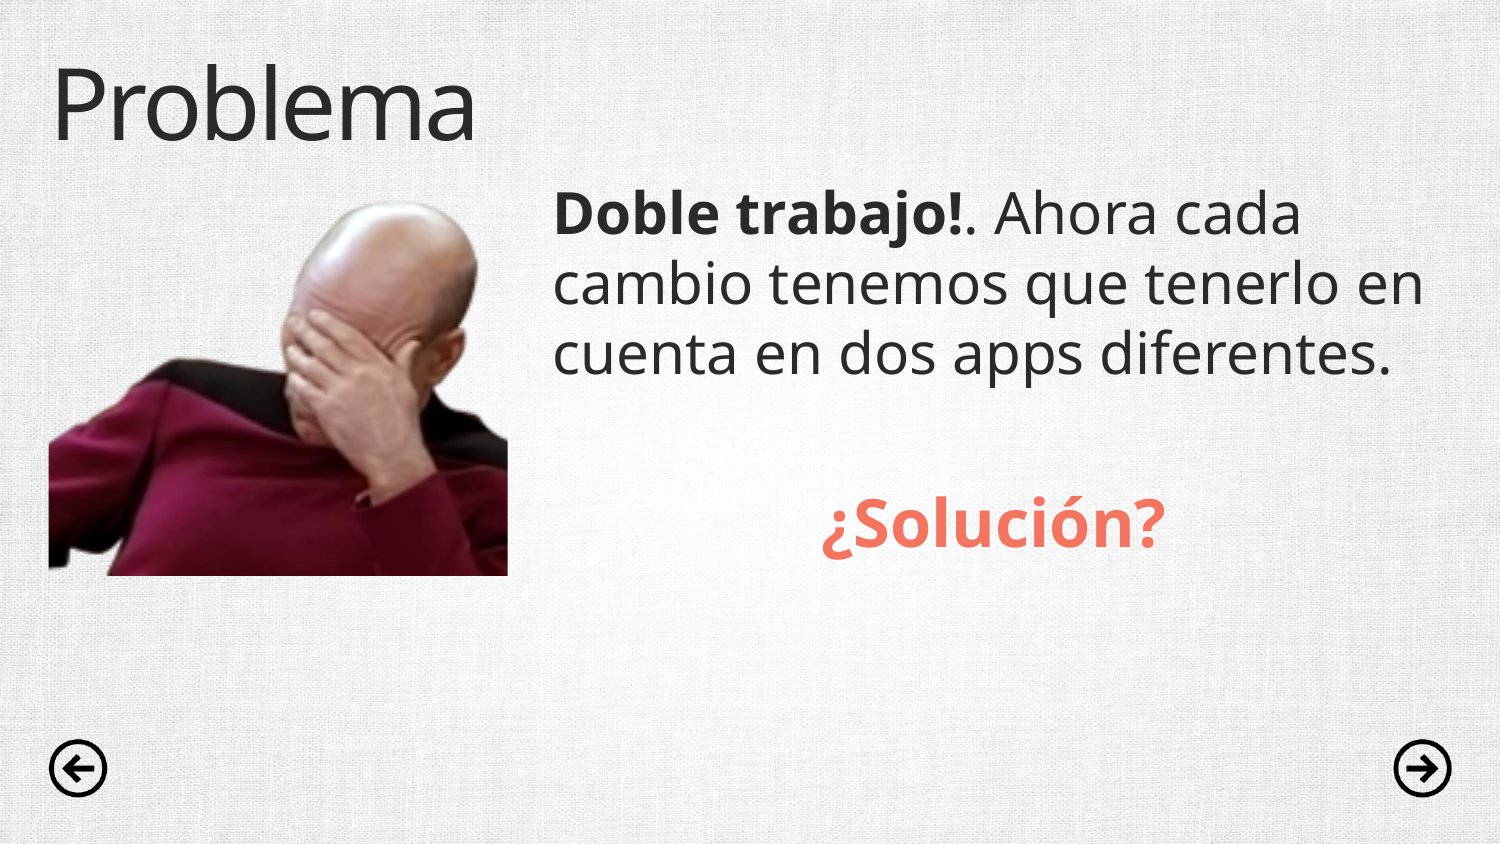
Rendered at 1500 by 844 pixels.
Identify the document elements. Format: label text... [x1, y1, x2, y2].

picture [0, 0, 1500, 844]
title Problema [34, 49, 1454, 177]
list Doble trabajo!. Ahora cada cambio tenemos que tenerlo en cuenta en dos apps diferentes. ¿Solución? [537, 176, 1452, 659]
